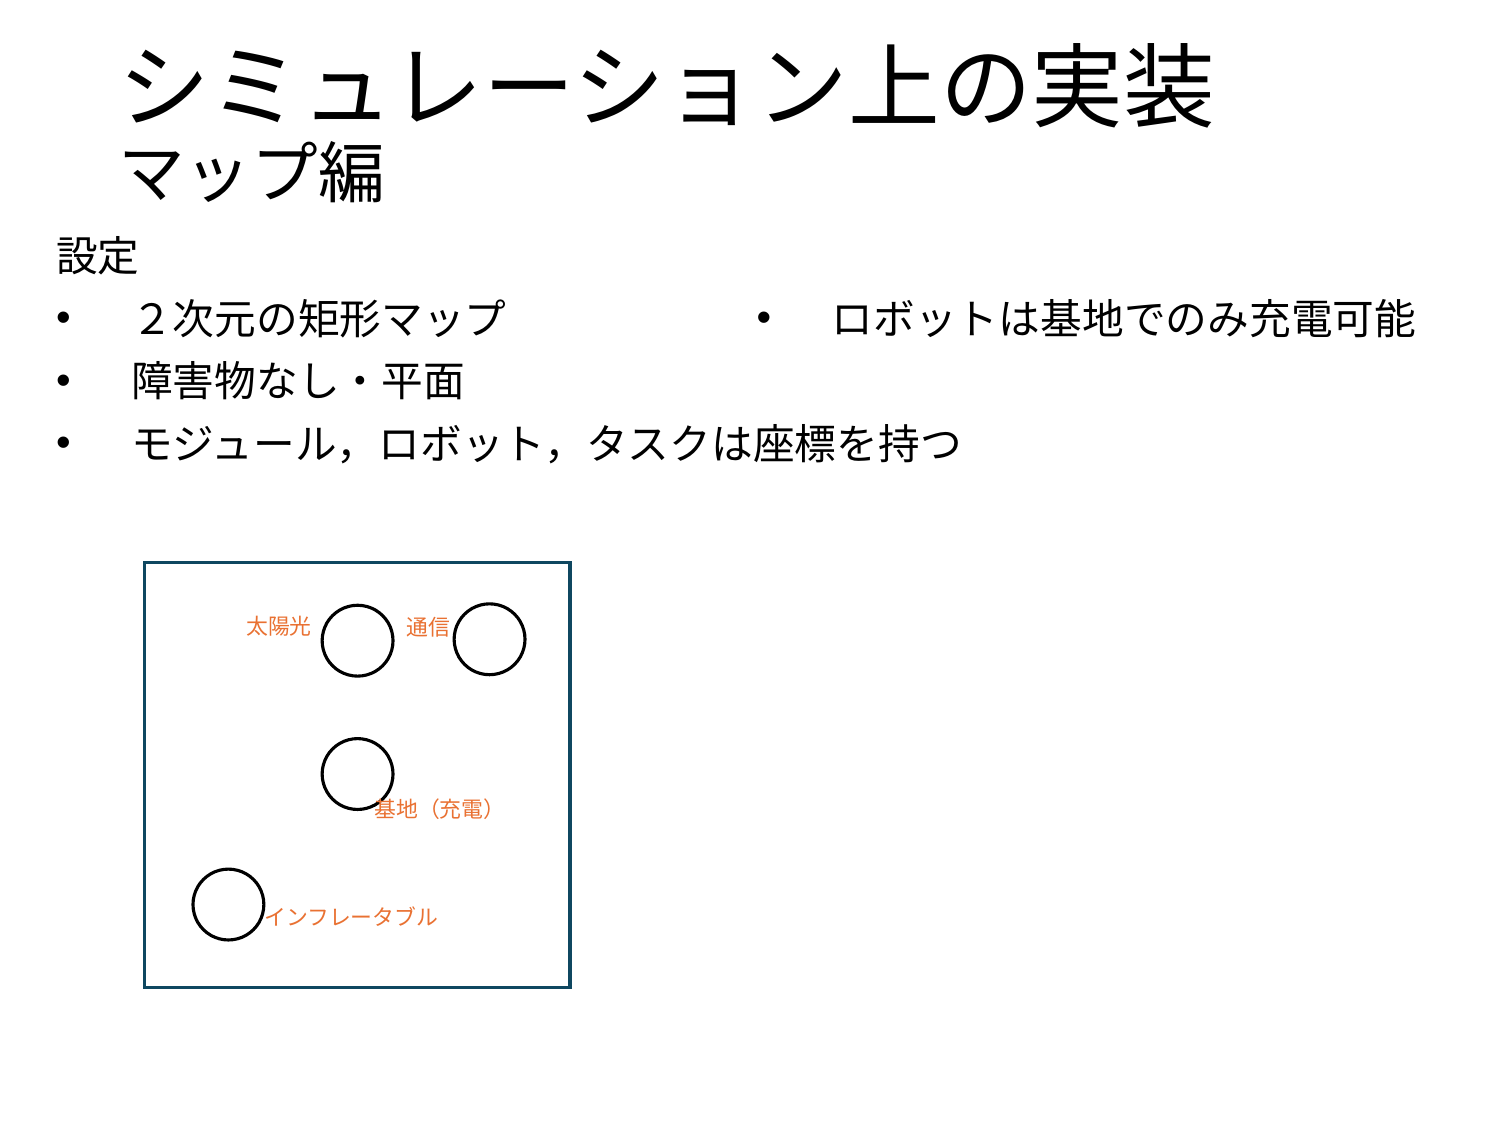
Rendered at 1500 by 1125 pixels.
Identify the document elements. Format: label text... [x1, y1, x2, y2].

text_box [143, 561, 572, 989]
text_box 基地（充電） [356, 788, 524, 830]
text_box 設定 ２次元の矩形マップ 障害物なし・平面 モジュール，ロボット，タスクは座標を持つ [41, 222, 1451, 475]
text_box [453, 602, 527, 677]
title シミュレーション上の実装 マップ編 [103, 17, 1397, 222]
text_box インフレータブル [248, 895, 455, 937]
text_box [321, 603, 394, 678]
text_box 通信 [351, 606, 506, 648]
text_box 太陽光 [213, 605, 346, 647]
text_box [320, 737, 395, 811]
text_box [191, 867, 265, 942]
text_box ロボットは基地でのみ充電可能 [741, 222, 1451, 350]
